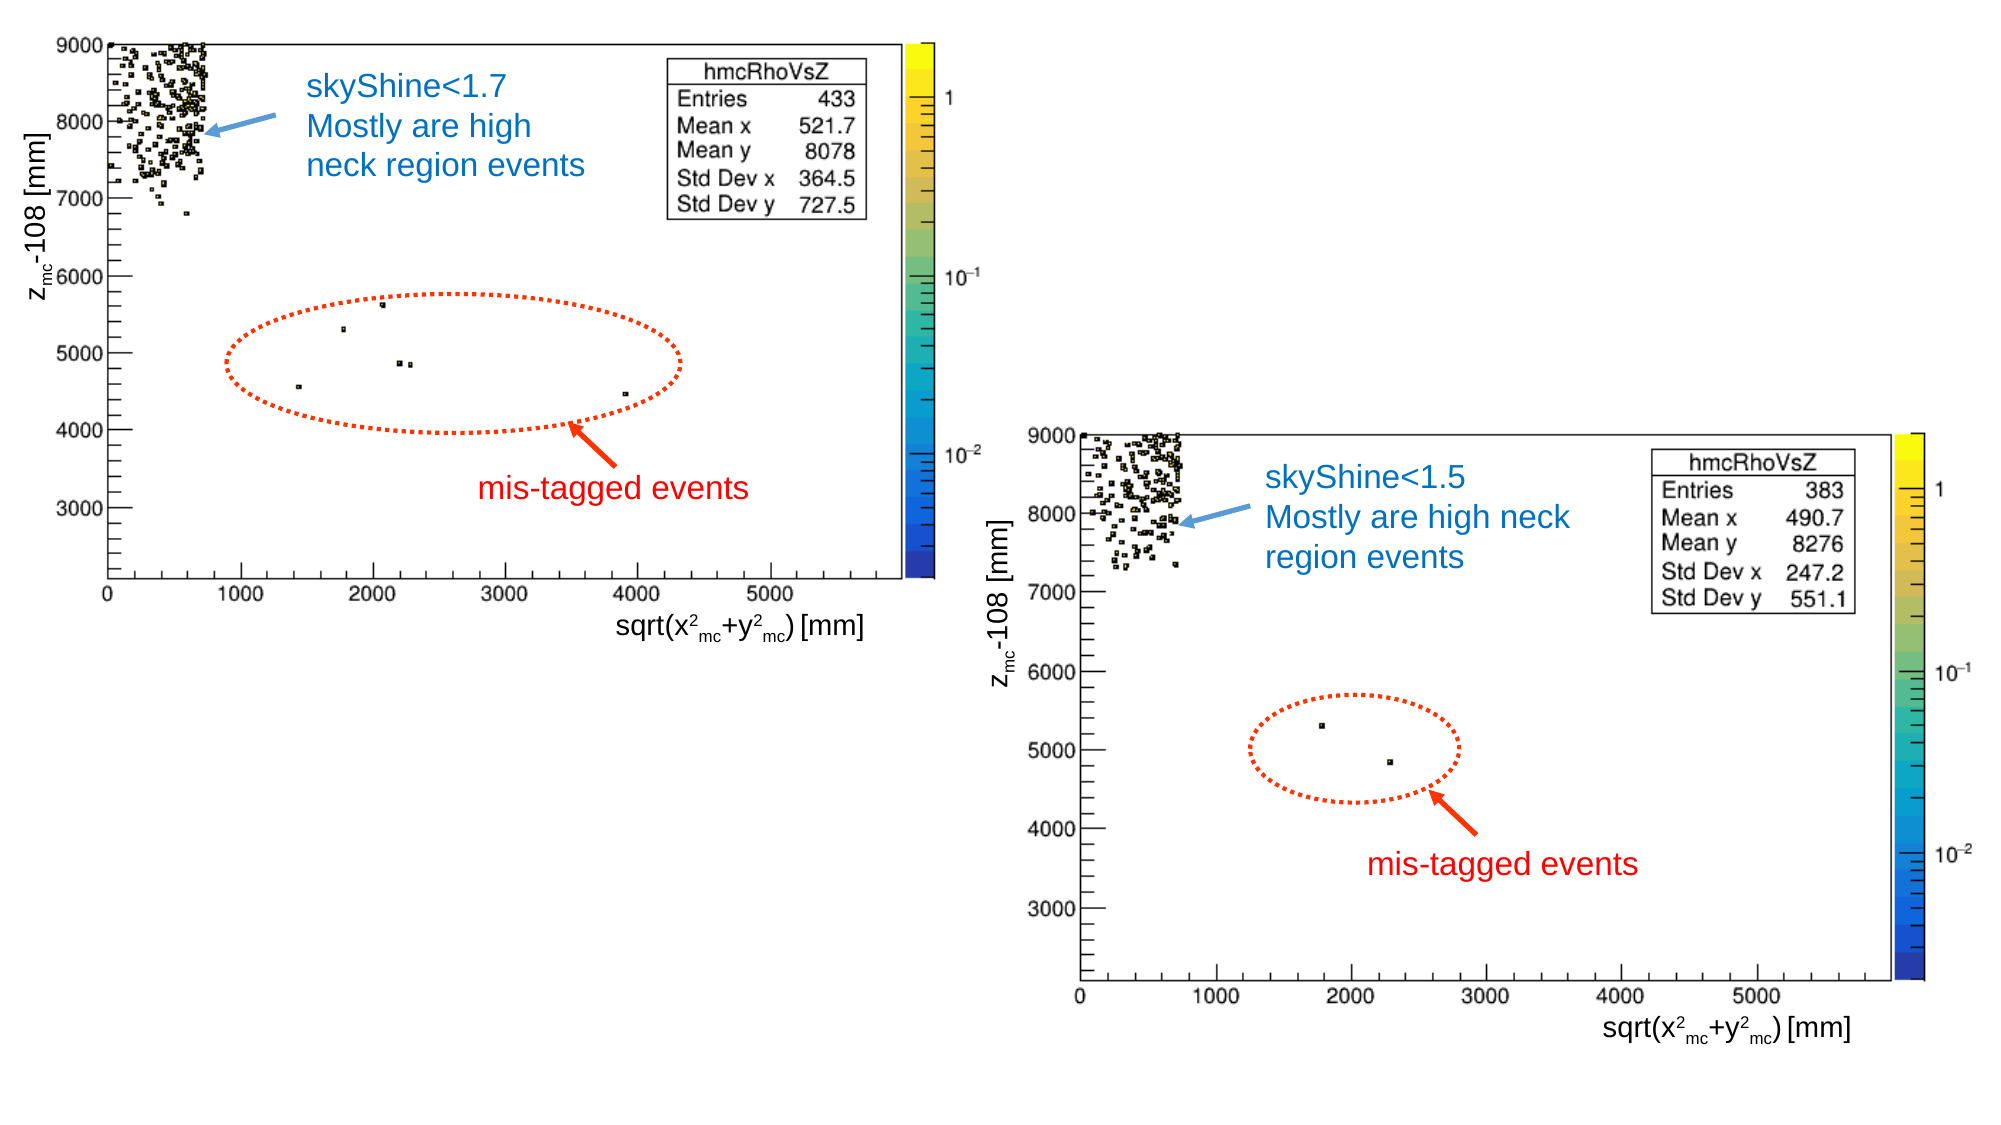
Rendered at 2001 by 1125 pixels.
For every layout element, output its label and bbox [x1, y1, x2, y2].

text_box [9, 17, 995, 650]
text_box [971, 414, 1982, 1052]
